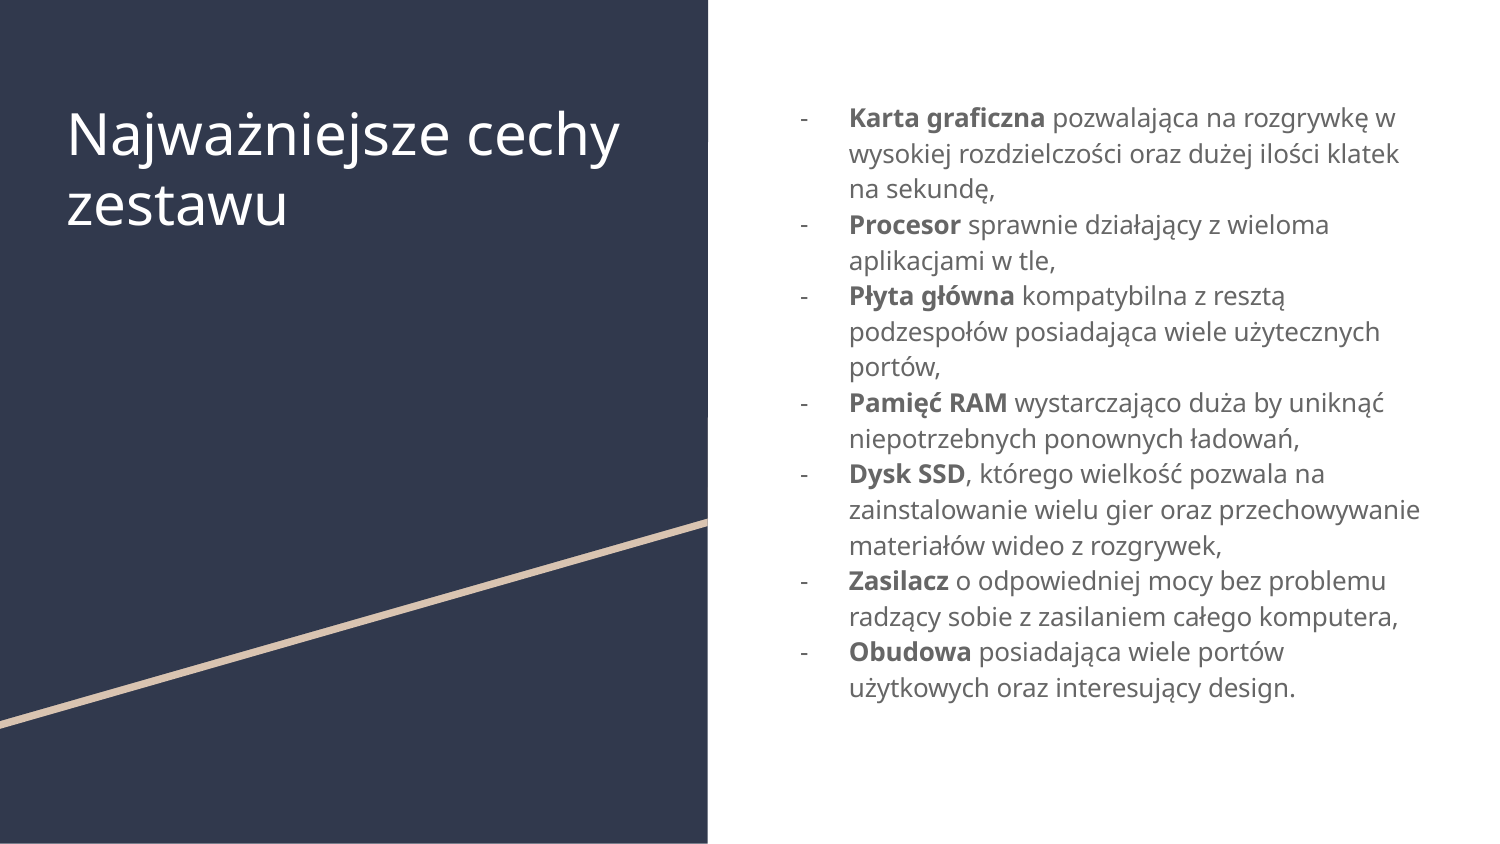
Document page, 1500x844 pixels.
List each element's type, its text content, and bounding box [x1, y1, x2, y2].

list Karta graficzna pozwalająca na rozgrywkę w wysokiej rozdzielczości oraz dużej ilości klatek na sekundę, Procesor sprawnie działający z wieloma aplikacjami w tle, Płyta główna kompatybilna z resztą podzespołów posiadająca wiele użytecznych portów, Pamięć RAM wystarczająco duża by uniknąć niepotrzebnych ponownych ładowań, Dysk SSD, którego wielkość pozwala na zainstalowanie wielu gier oraz przechowywanie materiałów wideo z rozgrywek, Zasilacz o odpowiedniej mocy bez problemu radzący sobie z zasilaniem całego komputera, Obudowa posiadająca wiele portów użytkowych oraz interesujący design. [761, 82, 1446, 755]
title Najważniejsze cechy zestawu [51, 82, 660, 494]
